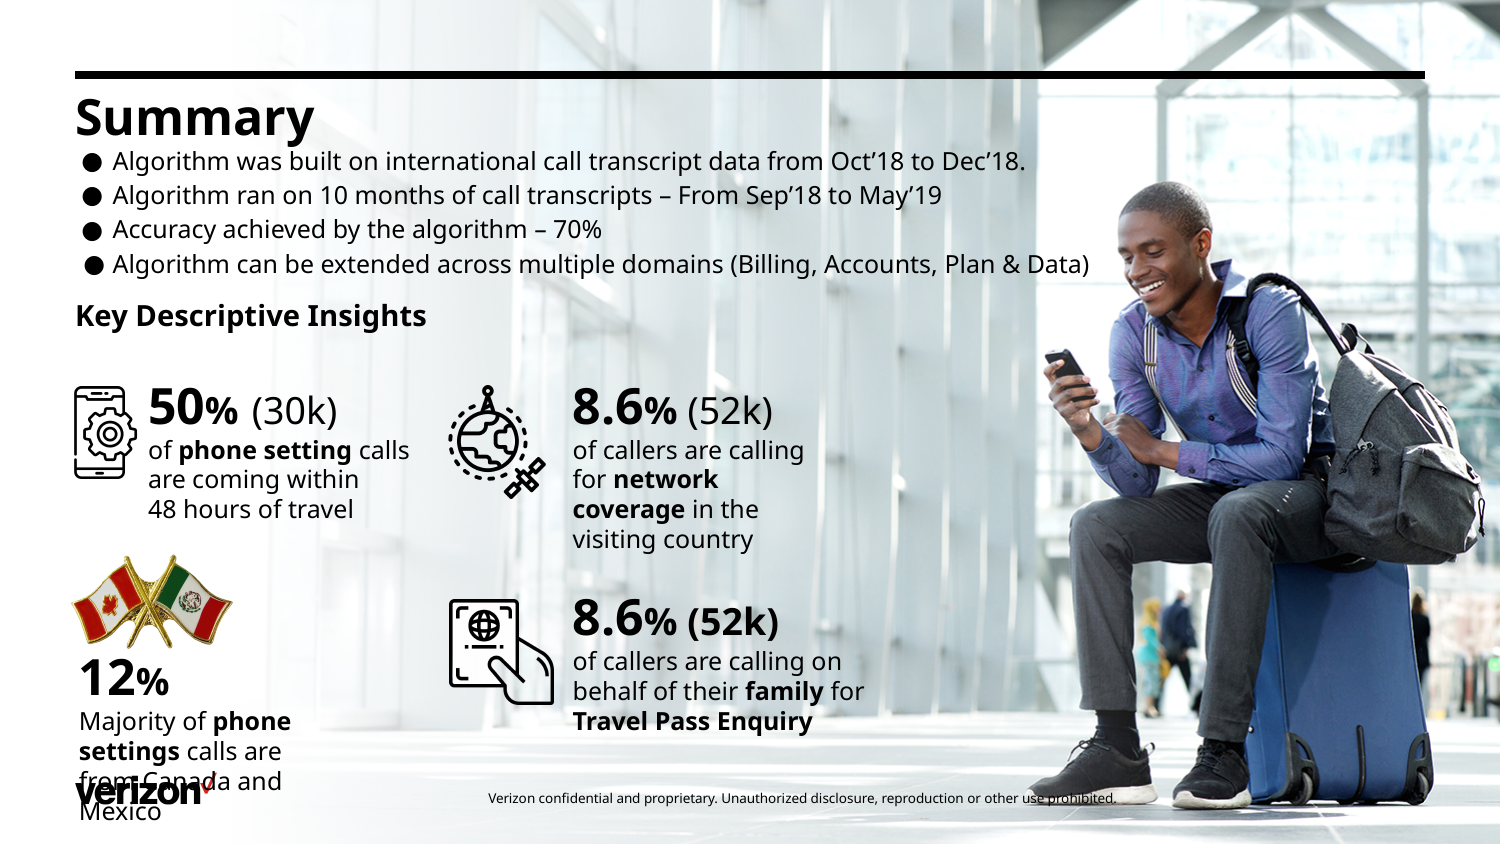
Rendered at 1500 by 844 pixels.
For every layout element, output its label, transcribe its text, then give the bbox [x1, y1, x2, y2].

title Summary [75, 97, 228, 147]
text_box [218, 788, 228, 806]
picture [233, 0, 1500, 844]
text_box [59, 373, 422, 479]
list Algorithm was built on international call transcript data from Oct’18 to Dec’18. Algorithm ran on 10 months of call transcripts – From Sep’18 to May’19 Accuracy achieved by the algorithm – 70% Algorithm can be extended across multiple domains (Billing, Accounts, Plan & Data) Key Descriptive Insights [75, 147, 228, 372]
picture [58, 755, 230, 822]
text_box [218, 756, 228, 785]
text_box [68, 519, 343, 685]
